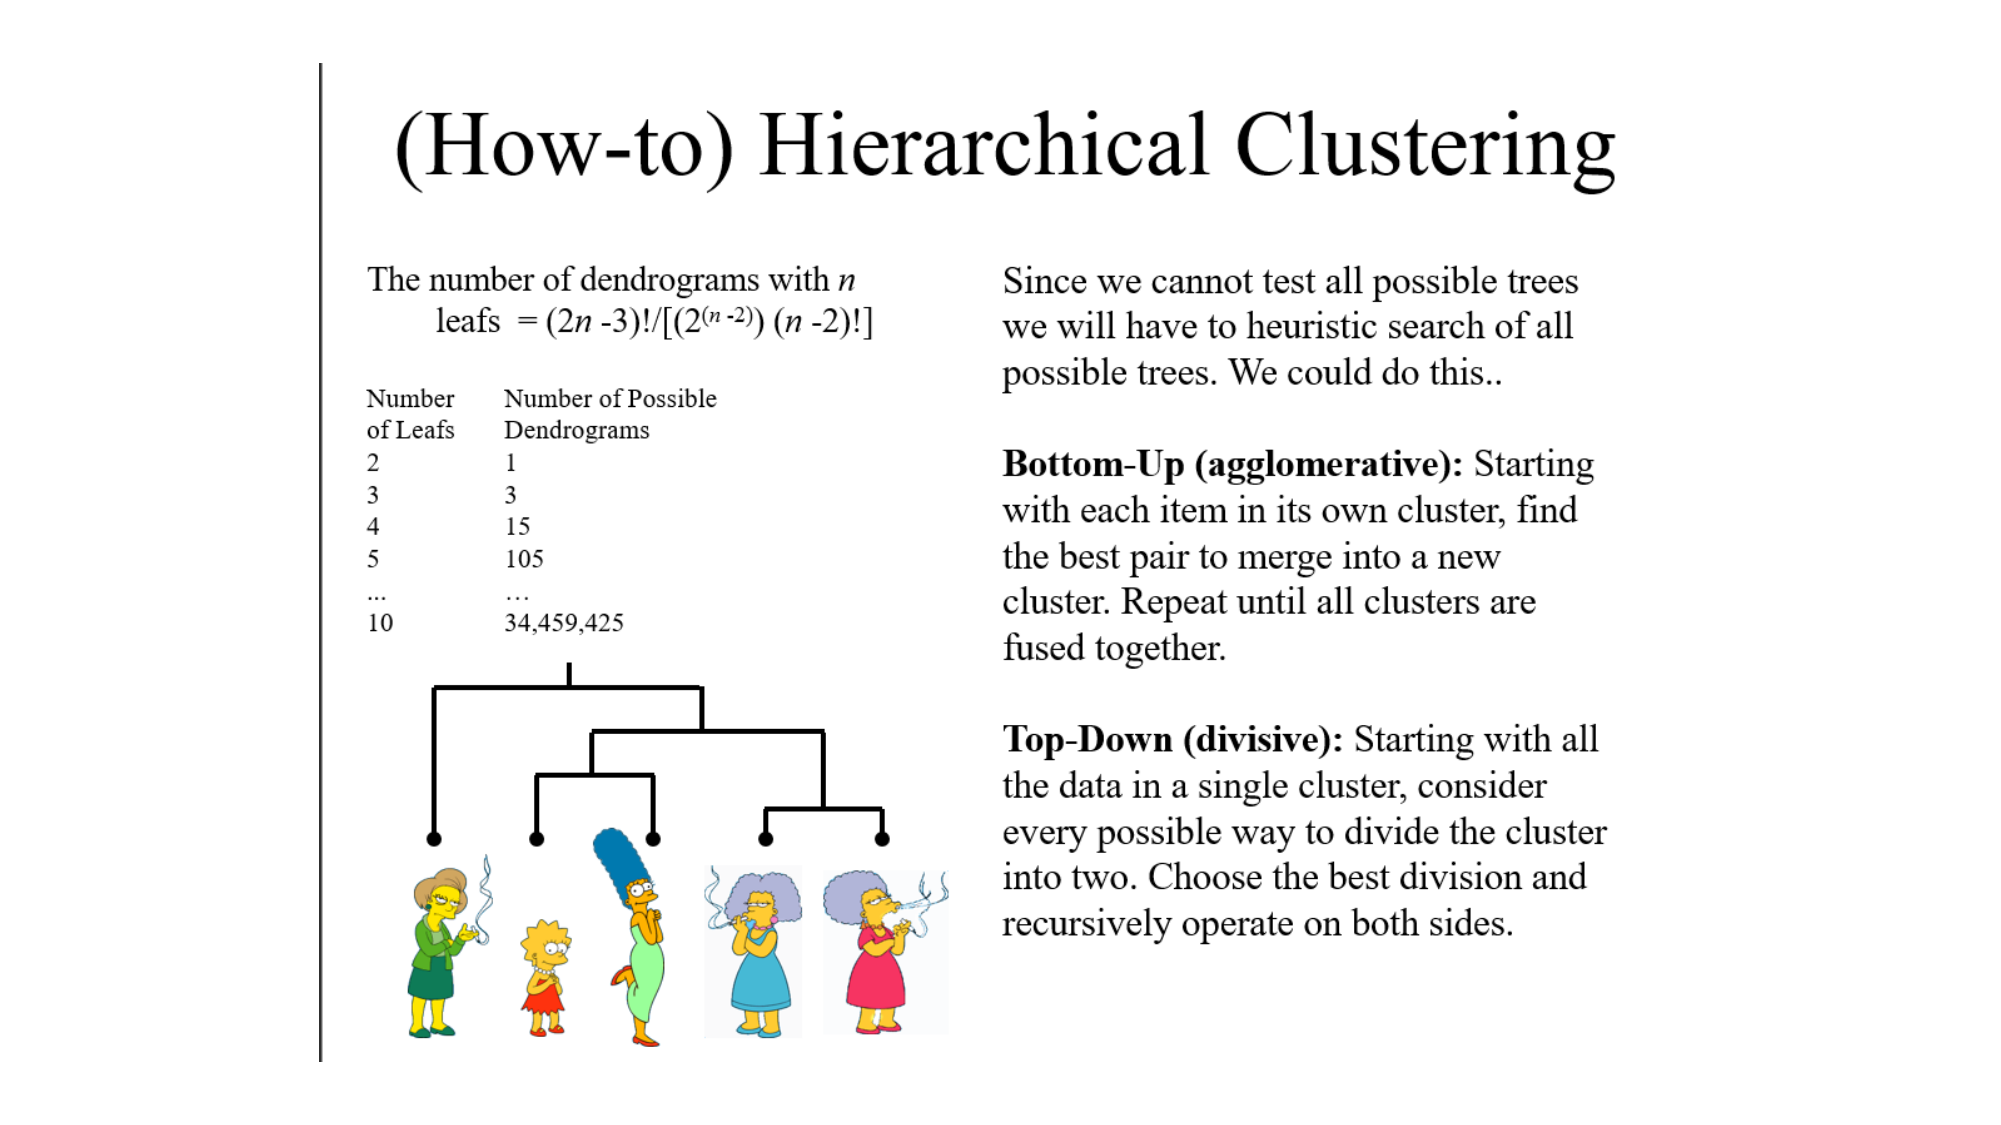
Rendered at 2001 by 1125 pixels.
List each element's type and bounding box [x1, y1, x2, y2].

picture [319, 63, 1681, 1062]
